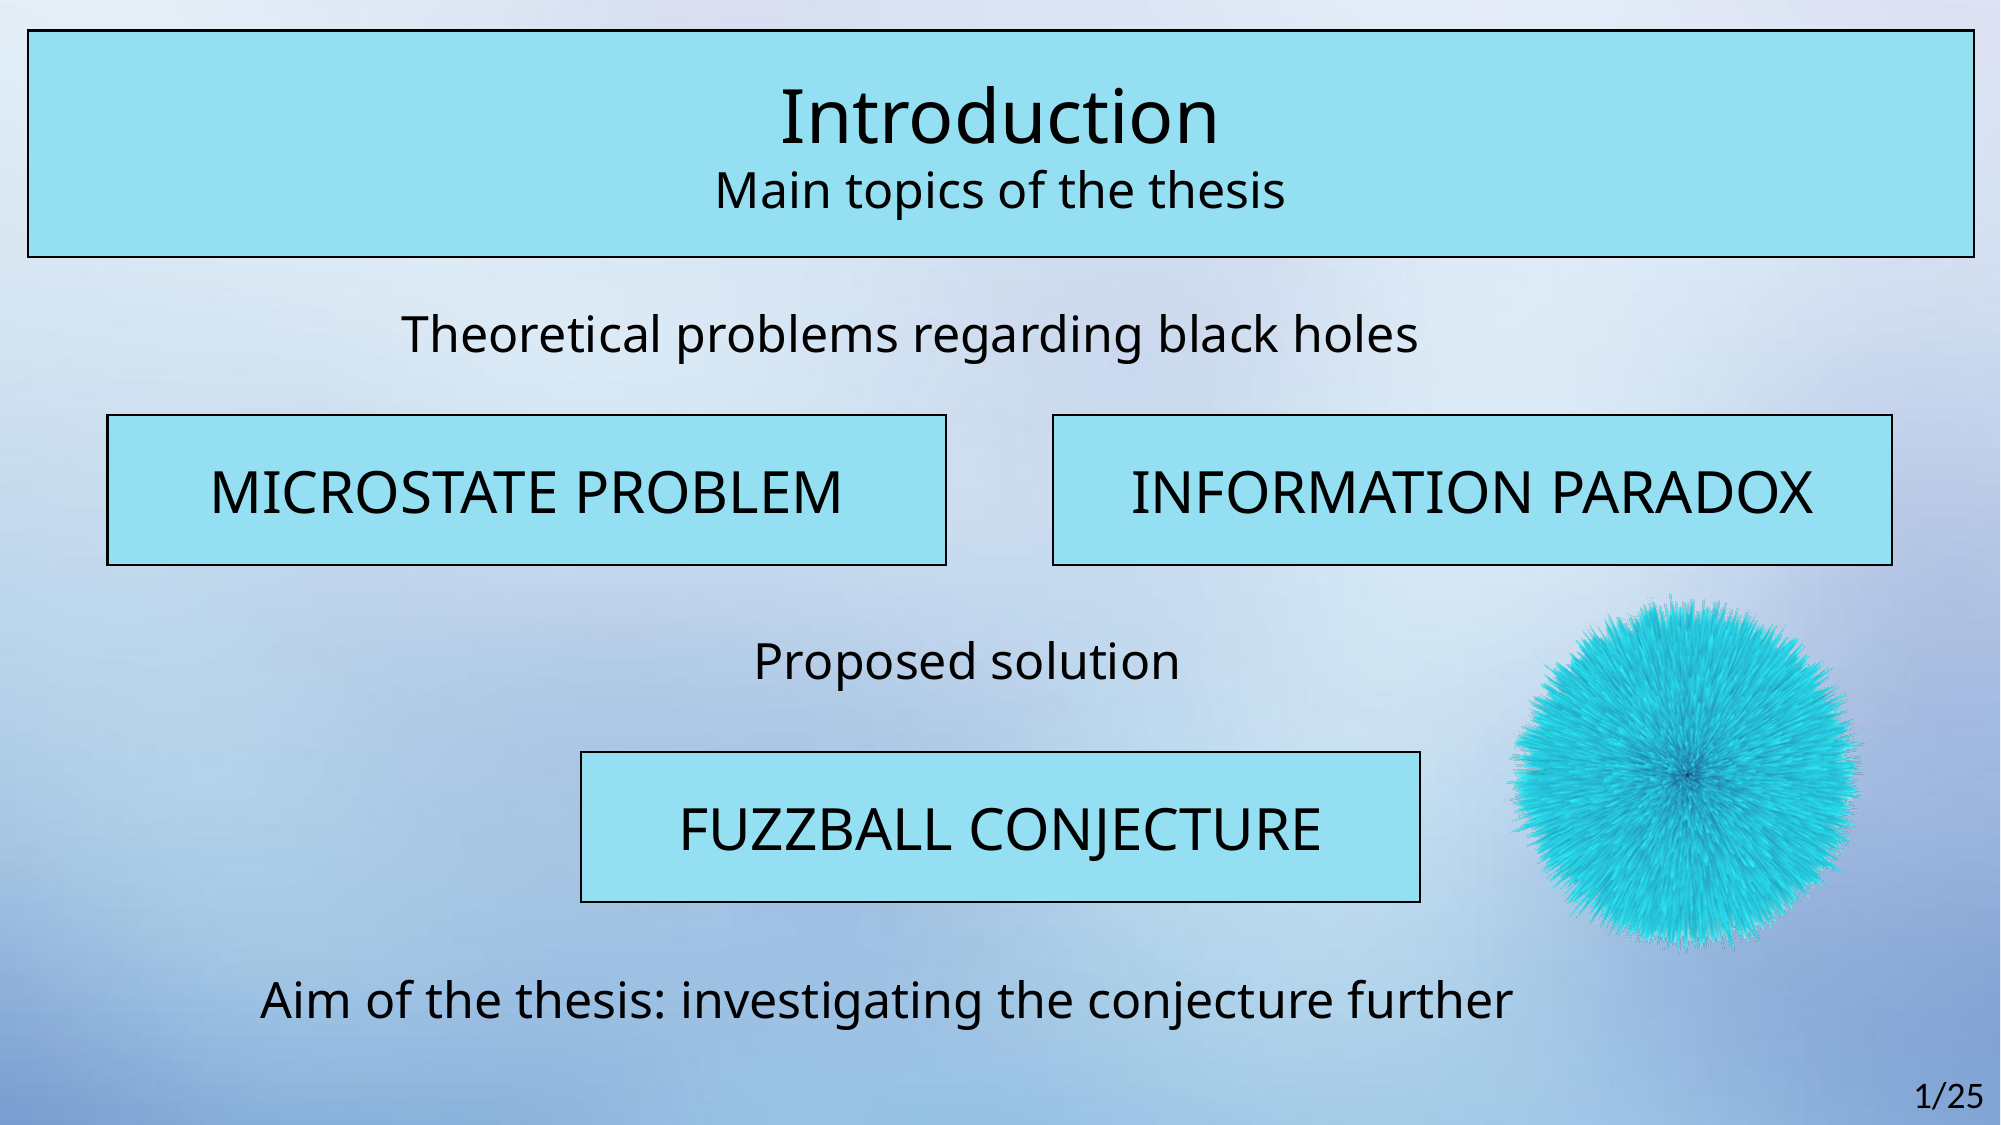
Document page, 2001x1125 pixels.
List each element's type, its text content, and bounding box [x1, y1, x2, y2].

text_box Introduction Main topics of the thesis [27, 29, 1975, 258]
text_box Theoretical problems regarding black holes [386, 294, 1615, 370]
picture [0, 0, 2001, 1125]
text_box MICROSTATE PROBLEM [106, 414, 947, 566]
text_box 1/25 [1898, 1063, 2000, 1124]
text_box FUZZBALL CONJECTURE [580, 751, 1421, 903]
text_box INFORMATION PARADOX [1052, 414, 1893, 566]
text_box Proposed solution [738, 621, 1263, 697]
text_box Aim of the thesis: investigating the conjecture further [245, 960, 1755, 1036]
